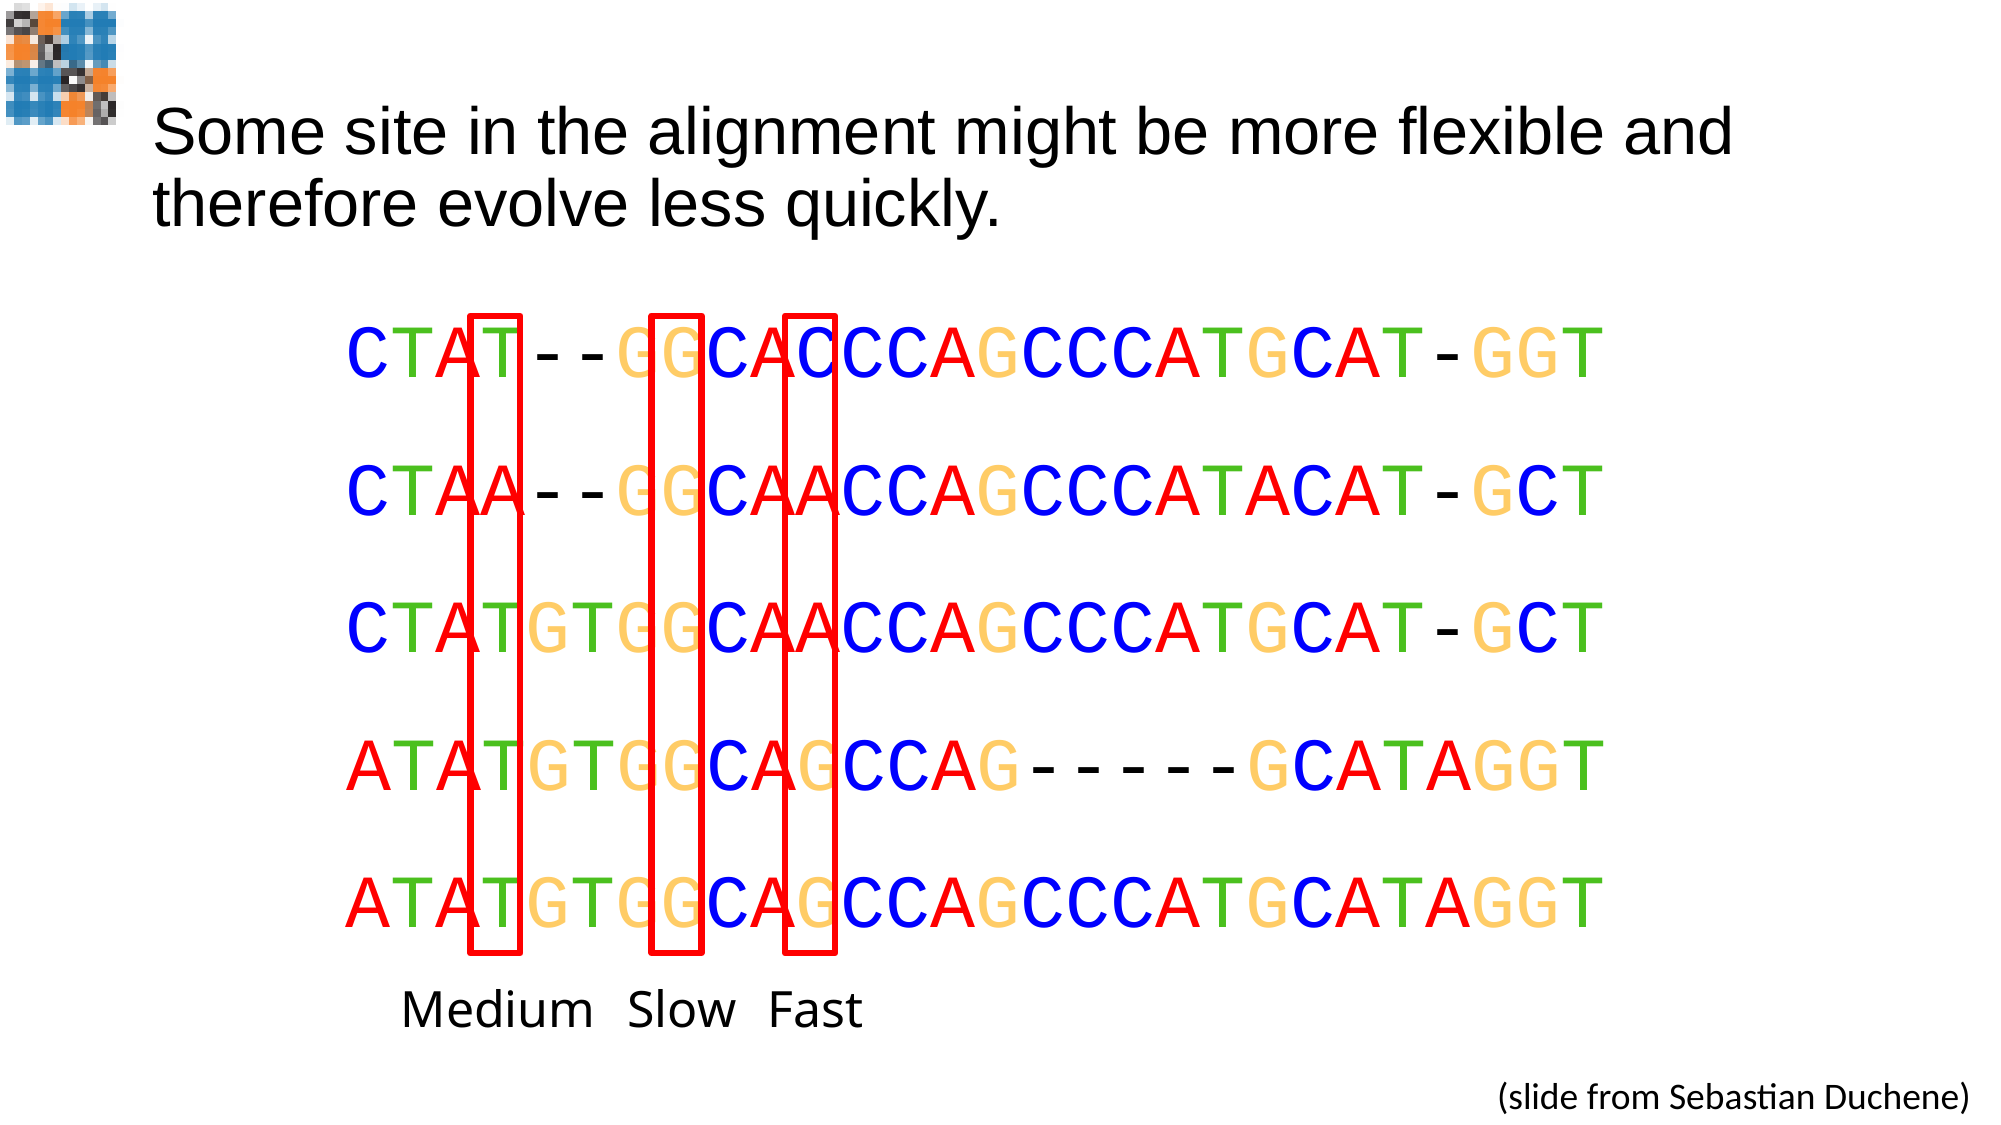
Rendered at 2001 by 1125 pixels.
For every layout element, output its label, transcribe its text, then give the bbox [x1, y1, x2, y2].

text_box ATATGTGGCAGCCAGCCCATGCATAGGT [330, 845, 395, 951]
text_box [753, 315, 877, 1047]
text_box CTATGTGGCAACCAGCCCATGCAT-GCT [330, 570, 395, 676]
text_box CTAA--GGCAACCAGCCCATACAT-GCT [330, 432, 395, 538]
text_box CTATGTGGCAACCAGCCCATGCAT-GCT [602, 570, 613, 676]
text_box ATATGTGGCAGCCAGCCCATGCATAGGT [602, 845, 613, 951]
text_box (slide from Sebastian Duchene) [1482, 1064, 2000, 1125]
text_box CTATGTGGCAACCAGCCCATGCAT-GCT [877, 570, 1621, 676]
text_box ATATGTGGCAGCCAG-----GCATAGGT [602, 707, 613, 813]
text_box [613, 315, 751, 1046]
picture [0, 0, 129, 132]
text_box CTAT--GGCACCCAGCCCATGCAT-GGT [330, 295, 1621, 401]
text_box ATATGTGGCAGCCAG-----GCATAGGT [331, 707, 395, 813]
title Some site in the alignment might be more flexible and therefore evolve less quickly. [137, 59, 1863, 278]
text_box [395, 315, 602, 1047]
text_box CTAA--GGCAACCAGCCCATACAT-GCT [602, 432, 613, 538]
text_box ATATGTGGCAGCCAG-----GCATAGGT [877, 707, 1622, 813]
text_box CTAA--GGCAACCAGCCCATACAT-GCT [877, 432, 1621, 538]
text_box ATATGTGGCAGCCAGCCCATGCATAGGT [877, 845, 1621, 951]
